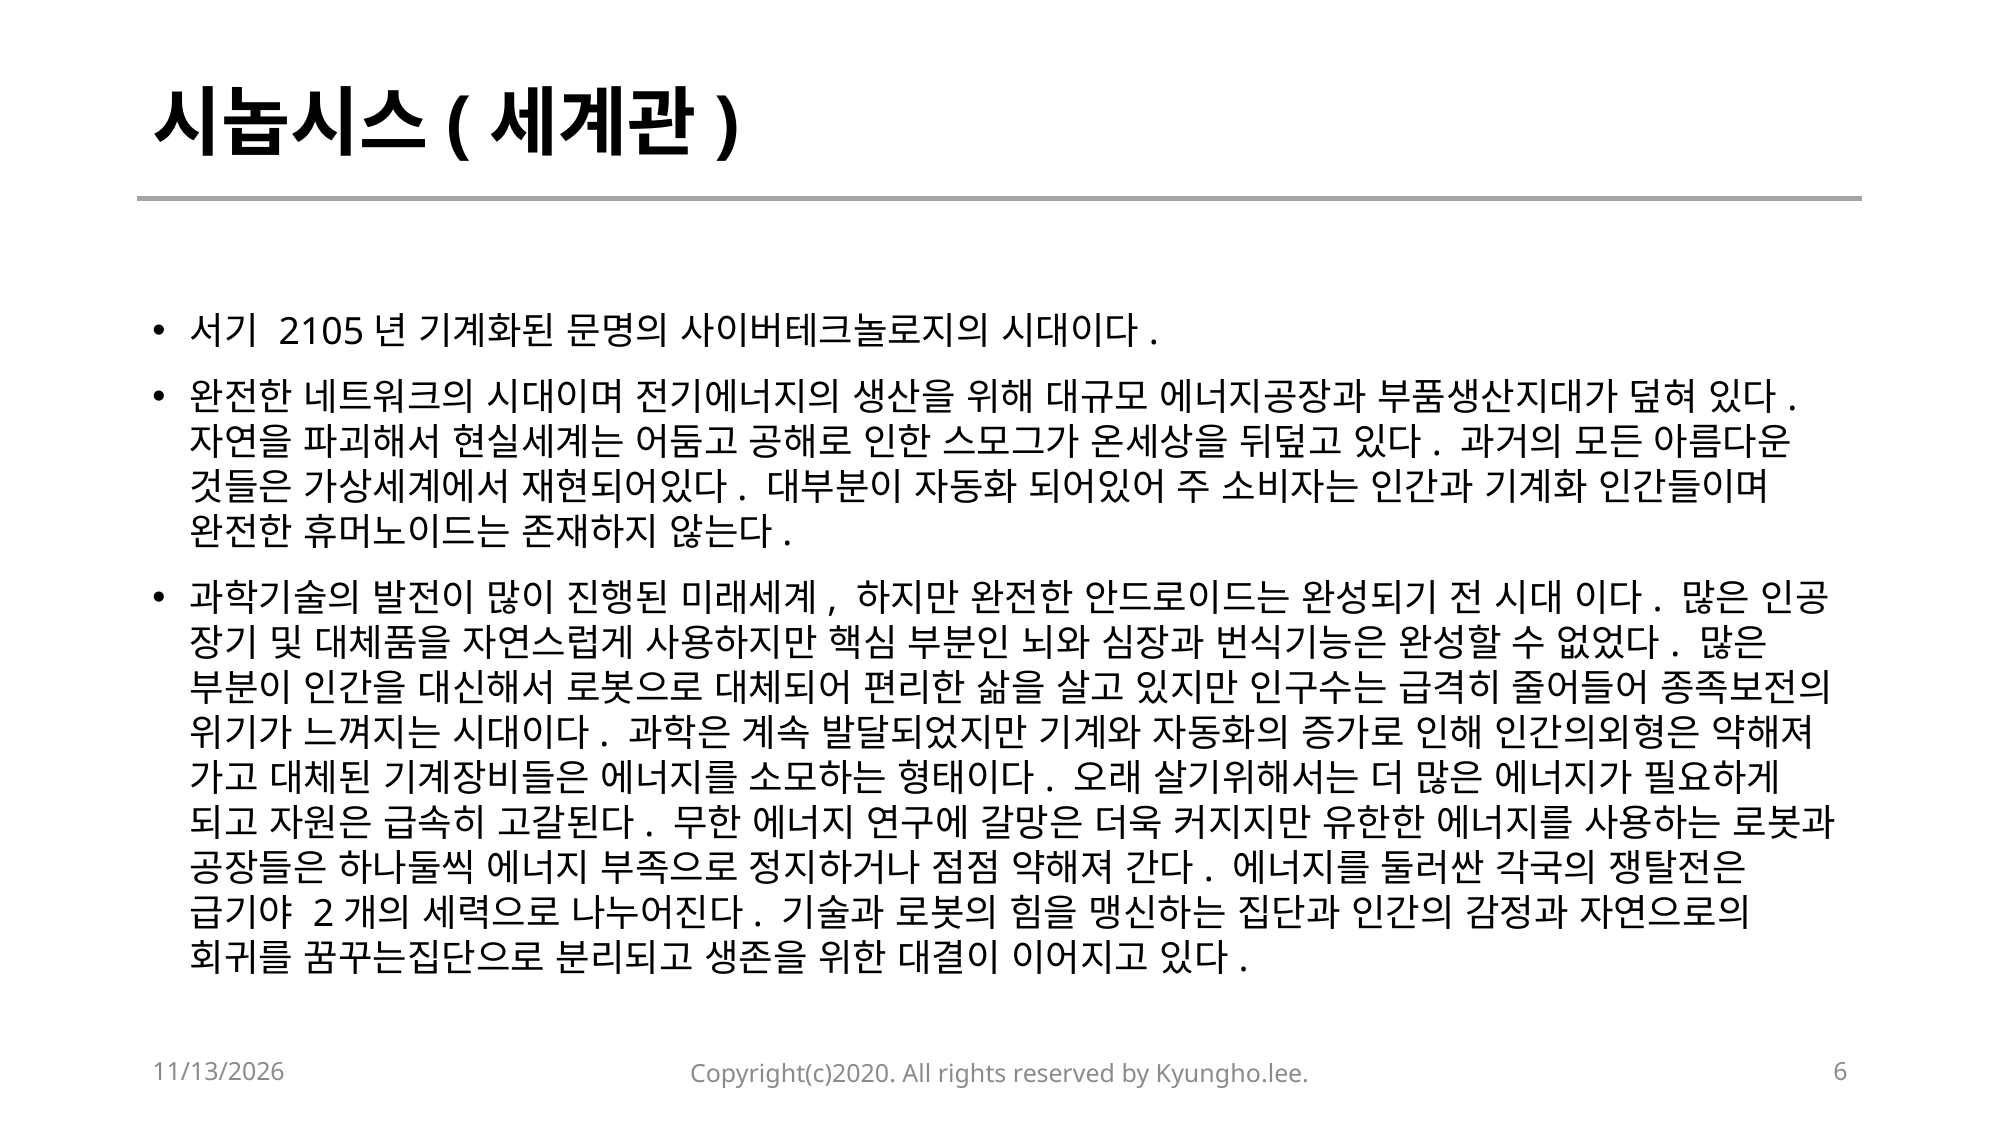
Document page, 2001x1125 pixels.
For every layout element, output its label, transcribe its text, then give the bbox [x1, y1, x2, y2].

list 서기 2105년 기계화된 문명의 사이버테크놀로지의 시대이다. 완전한 네트워크의 시대이며 전기에너지의 생산을 위해 대규모 에너지공장과 부품생산지대가 덮혀 있다. 자연을 파괴해서 현실세계는 어둠고 공해로 인한 스모그가 온세상을 뒤덮고 있다. 과거의 모든 아름다운 것들은 가상세계에서 재현되어있다. 대부분이 자동화 되어있어 주 소비자는 인간과 기계화 인간들이며 완전한 휴머노이드는 존재하지 않는다. 과학기술의 발전이 많이 진행된 미래세계, 하지만 완전한 안드로이드는 완성되기 전 시대 이다. 많은 인공 장기 및 대체품을 자연스럽게 사용하지만 핵심 부분인 뇌와 심장과 번식기능은 완성할 수 없었다. 많은 부분이 인간을 대신해서 로봇으로 대체되어 편리한 삶을 살고 있지만 인구수는 급격히 줄어들어 종족보전의 위기가 느껴지는 시대이다. 과학은 계속 발달되었지만 기계와 자동화의 증가로 인해 인간의외형은 약해져 가고 대체된 기계장비들은 에너지를 소모하는 형태이다. 오래 살기위해서는 더 많은 에너지가 필요하게 되고 자원은 급속히 고갈된다. 무한 에너지 연구에 갈망은 더욱 커지지만 유한한 에너지를 사용하는 로봇과 공장들은 하나둘씩 에너지 부족으로 정지하거나 점점 약해져 간다. 에너지를 둘러싼 각국의 쟁탈전은 급기야 2개의 세력으로 나누어진다. 기술과 로봇의 힘을 맹신하는 집단과 인간의 감정과 자연으로의 회귀를 꿈꾸는집단으로 분리되고 생존을 위한 대결이 이어지고 있다. [137, 299, 1863, 1014]
footer Copyright(c)2020. All rights reserved by Kyungho.lee. [662, 1042, 1338, 1103]
title 시놉시스(세계관) [137, 59, 1863, 191]
slide_number 6 [1412, 1042, 1863, 1103]
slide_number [137, 1042, 588, 1103]
